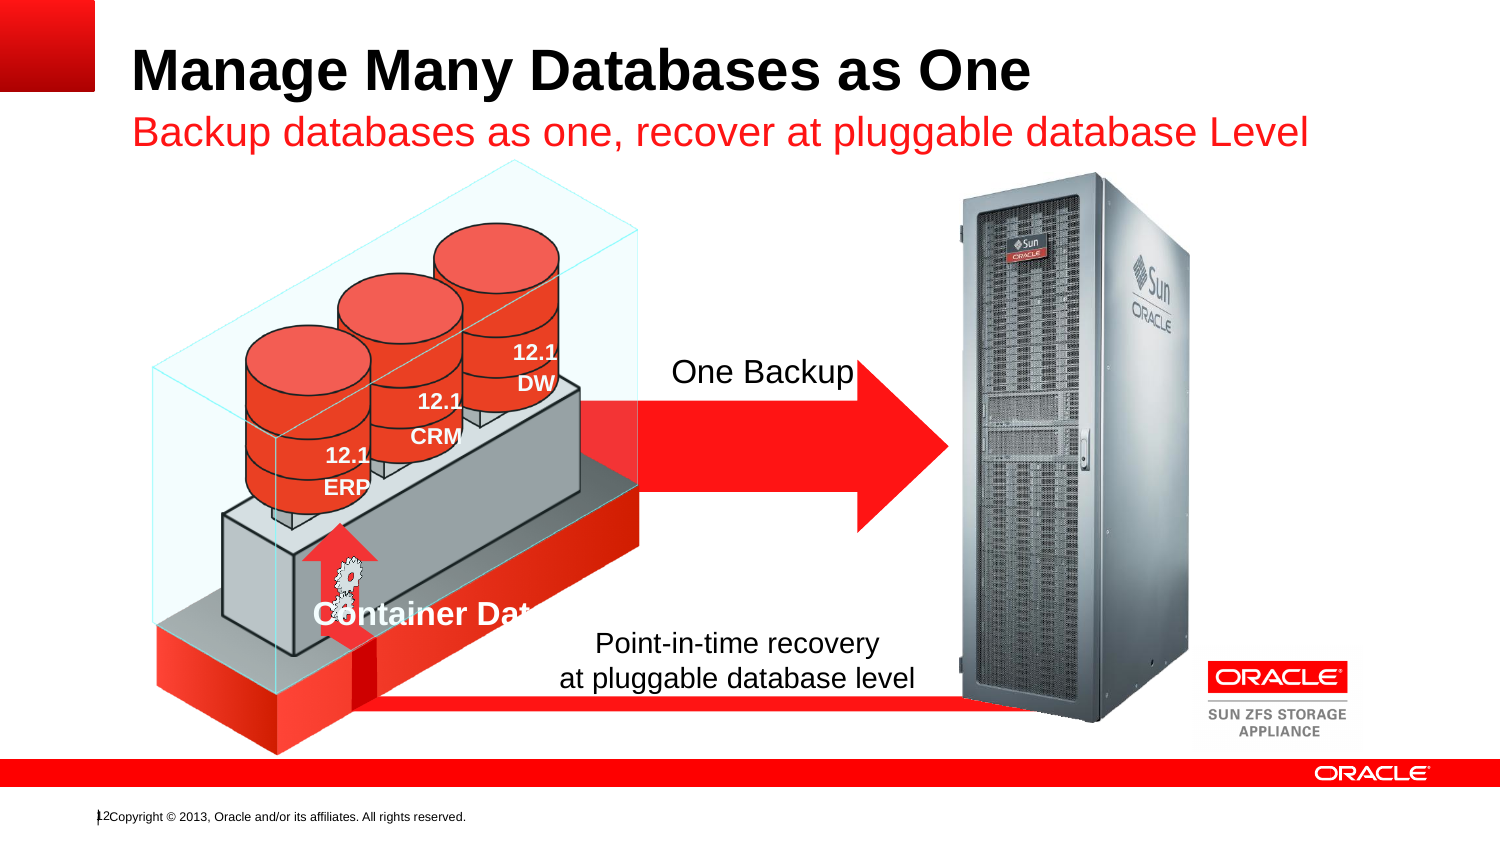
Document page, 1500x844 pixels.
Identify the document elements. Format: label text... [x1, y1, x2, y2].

picture [958, 172, 1190, 724]
picture [1192, 645, 1363, 752]
title Manage Many Databases as One [131, 40, 1483, 167]
text_box [642, 402, 951, 535]
text_box Point-in-time recovery at pluggable database level [647, 616, 931, 702]
picture [0, 759, 1500, 787]
text_box One Backup [642, 339, 918, 402]
text_box Backup databases as one, recover at pluggable database Level [131, 97, 1482, 148]
text_box [646, 694, 953, 714]
picture [151, 158, 641, 757]
